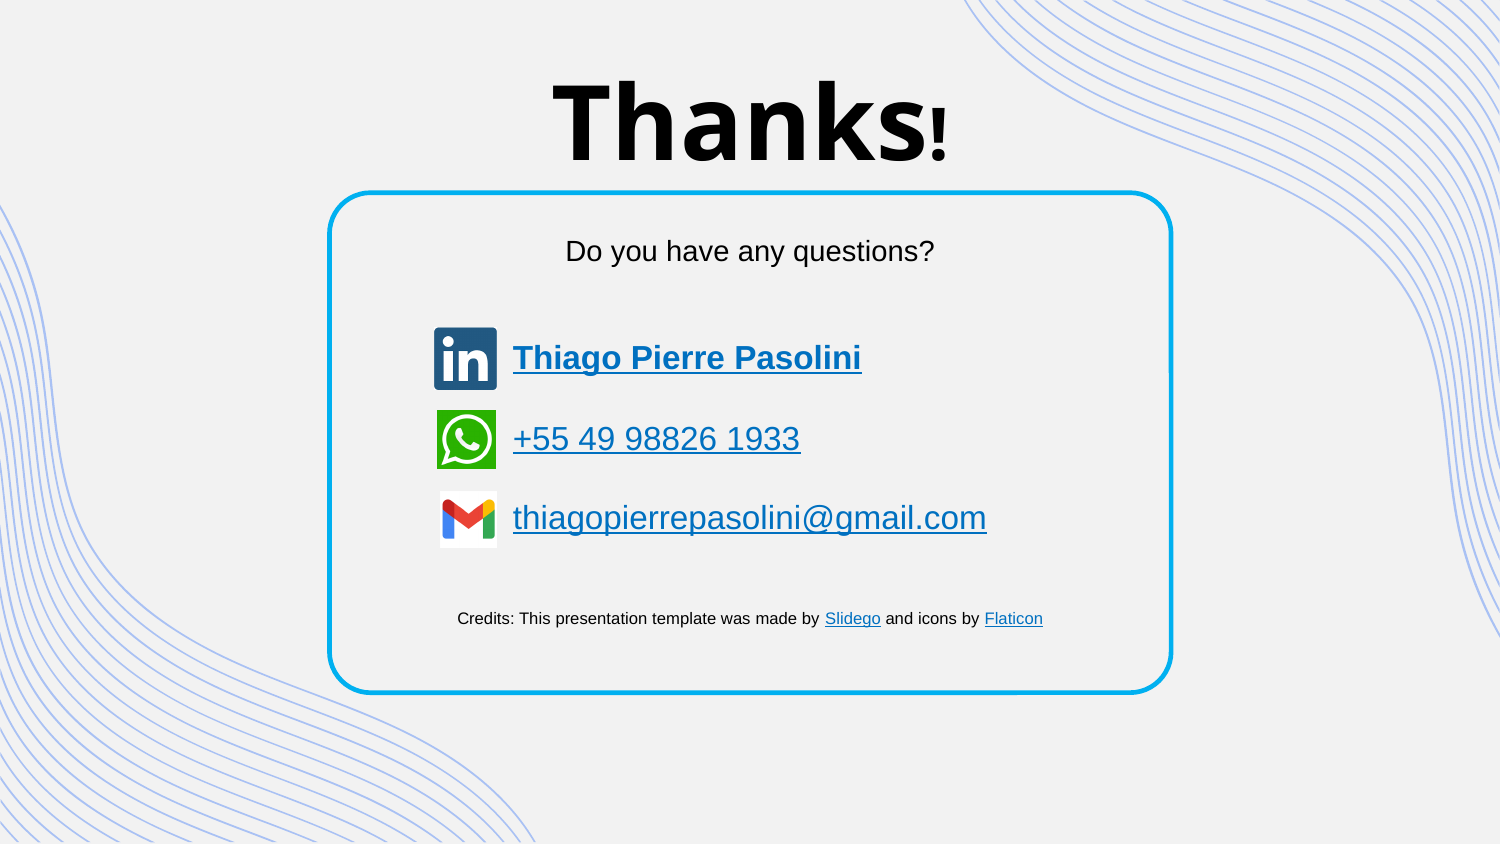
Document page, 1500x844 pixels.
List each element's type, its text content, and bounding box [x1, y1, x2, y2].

picture [434, 327, 497, 390]
title Thanks! [0, 41, 1500, 172]
text_box [329, 192, 1172, 693]
text_box Credits: This presentation template was made by Slidego and icons by Flaticon [407, 600, 1093, 636]
picture [440, 491, 498, 548]
text_box Do you have any questions? Thiago Pierre Pasolini +55 49 98826 1933 thiagopierrepasolini@gmail.com [498, 224, 1003, 544]
picture [437, 409, 497, 469]
